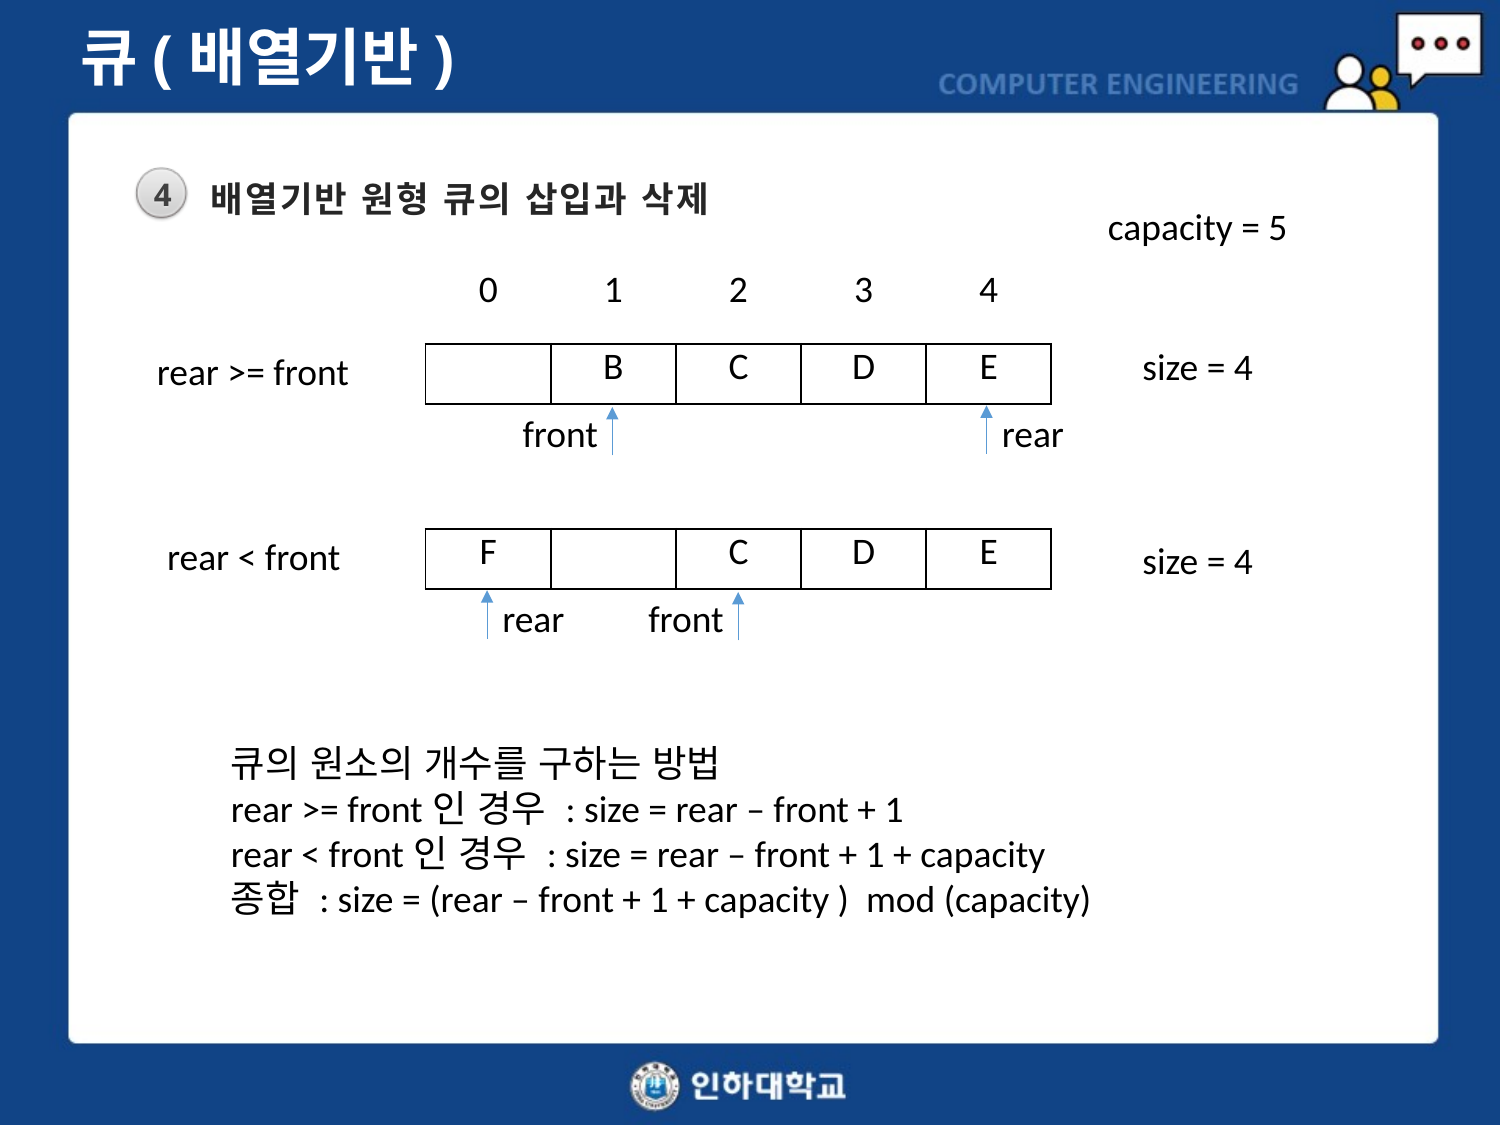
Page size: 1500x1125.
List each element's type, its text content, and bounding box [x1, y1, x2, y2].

table_header 4 [926, 266, 1051, 327]
table_header E [927, 530, 1050, 588]
picture [0, 0, 1500, 1125]
text_box capacity = 5 [1093, 195, 1303, 256]
table_header 0 [426, 266, 551, 327]
text_box rear >= front [142, 340, 364, 401]
text_box 큐(배열기반) [65, 19, 1415, 106]
text_box size = 4 [1127, 529, 1269, 590]
table_header C [677, 345, 800, 403]
text_box 큐의 원소의 개수를 구하는 방법 rear >= front인 경우 : size = rear – front + 1 rear < front인 경우 : size = rear – front + 1 + capacity 종합 : size = (rear – front + 1 + capacity ) mod (capacity) [216, 732, 1108, 928]
table_header [552, 530, 675, 588]
text_box 배열기반 원형 큐의 삽입과 삭제 [195, 169, 1167, 227]
text_box front [633, 590, 739, 648]
table_header D [802, 530, 925, 588]
table_header B [552, 345, 675, 403]
text_box size = 4 [1127, 335, 1269, 395]
table_header 2 [676, 266, 801, 327]
table_header [426, 345, 550, 403]
text_box front [507, 405, 613, 463]
table_header C [677, 530, 800, 588]
text_box rear < front [152, 525, 356, 586]
table_header D [802, 345, 925, 403]
table_header F [426, 530, 550, 588]
table_header E [927, 345, 1050, 403]
table_header 3 [801, 266, 926, 327]
table_header 1 [551, 266, 676, 327]
text_box rear [987, 402, 1079, 463]
text_box rear [487, 590, 580, 648]
